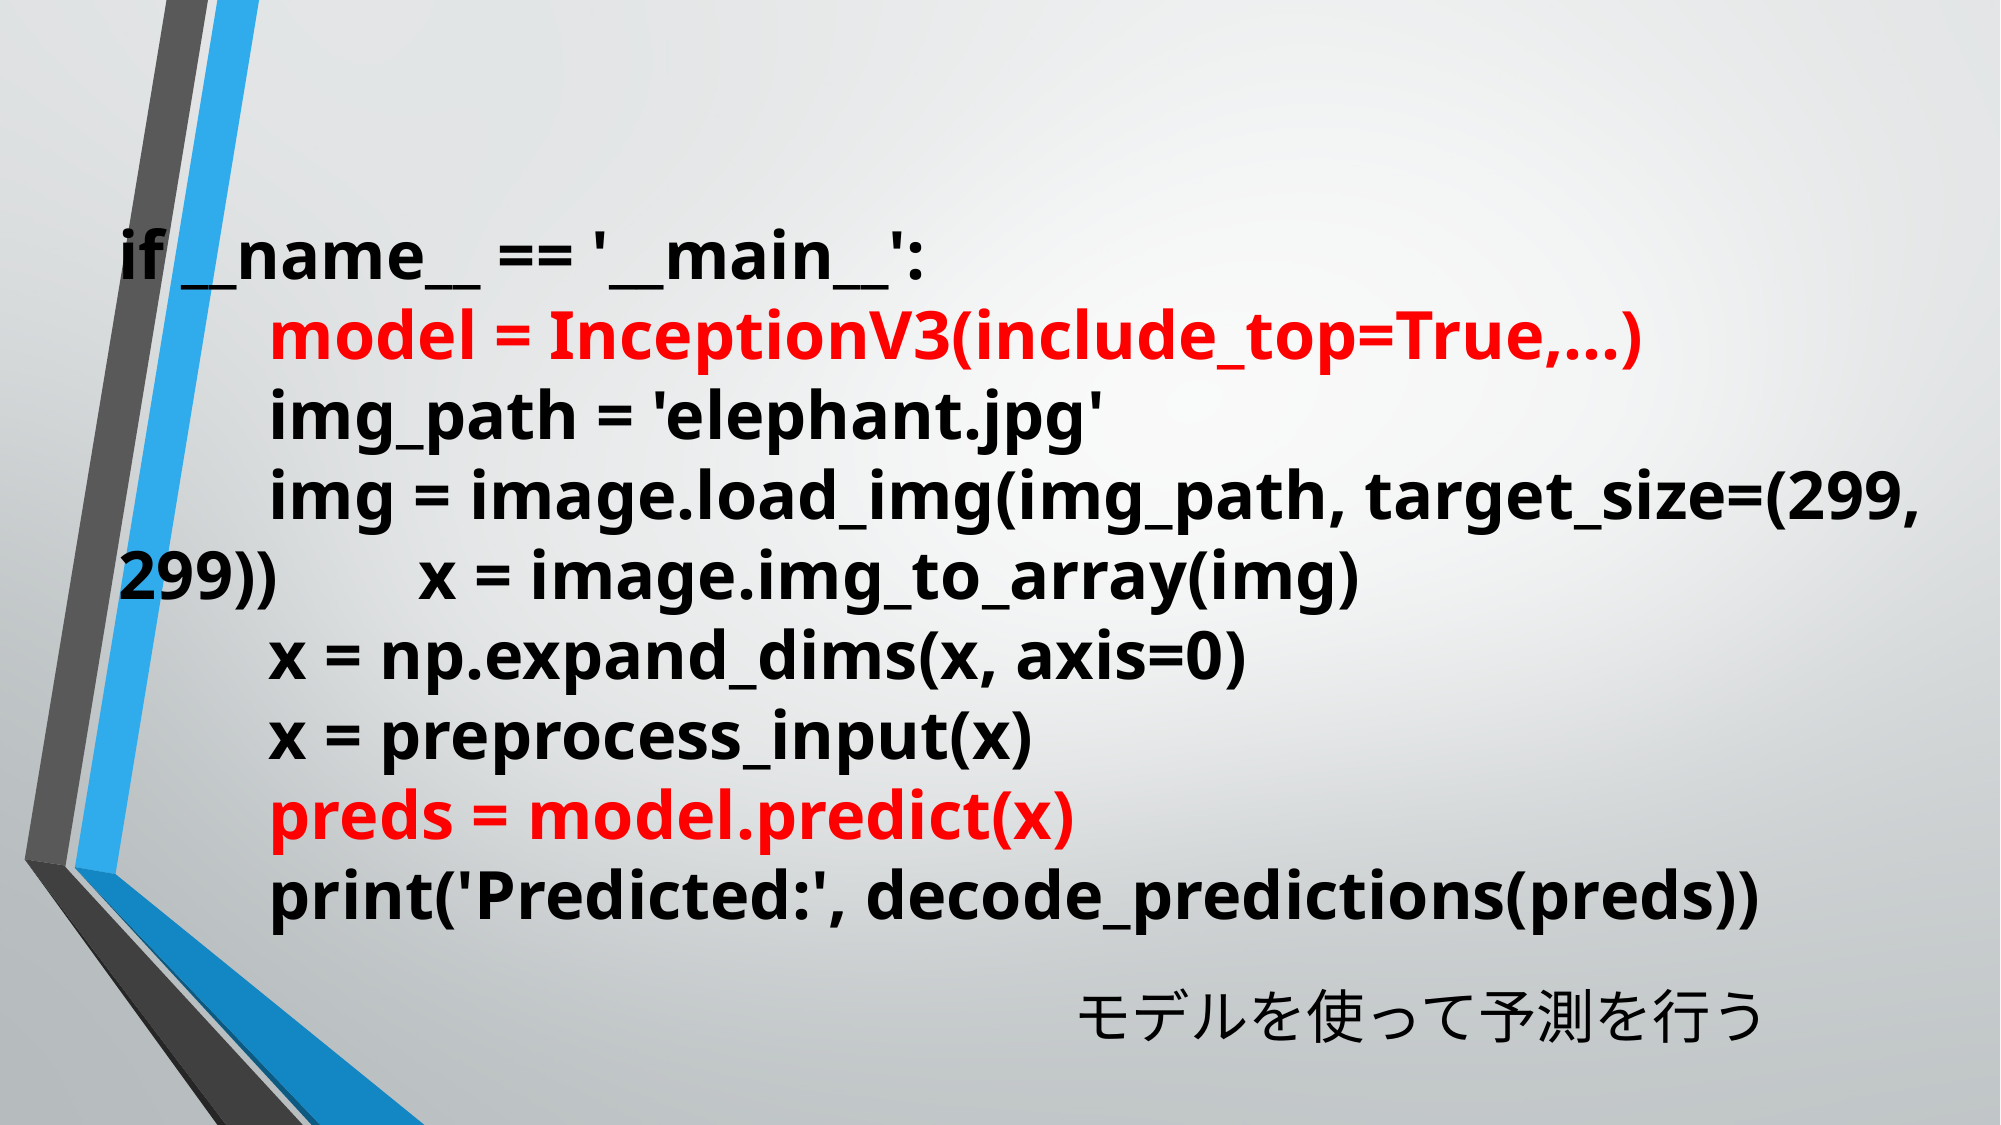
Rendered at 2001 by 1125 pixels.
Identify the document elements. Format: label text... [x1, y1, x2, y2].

text_box モデルを使って予測を行う [1058, 973, 1785, 1058]
list if __name__ == '__main__': model = InceptionV3(include_top=True,…) img_path = 'elephant.jpg' img = image.load_img(img_path, target_size=(299, 299)) x = image.img_to_array(img) x = np.expand_dims(x, axis=0) x = preprocess_input(x) preds = model.predict(x) print('Predicted:', decode_predictions(preds)) [103, 289, 1945, 976]
text_box [265, 335, 1910, 1023]
